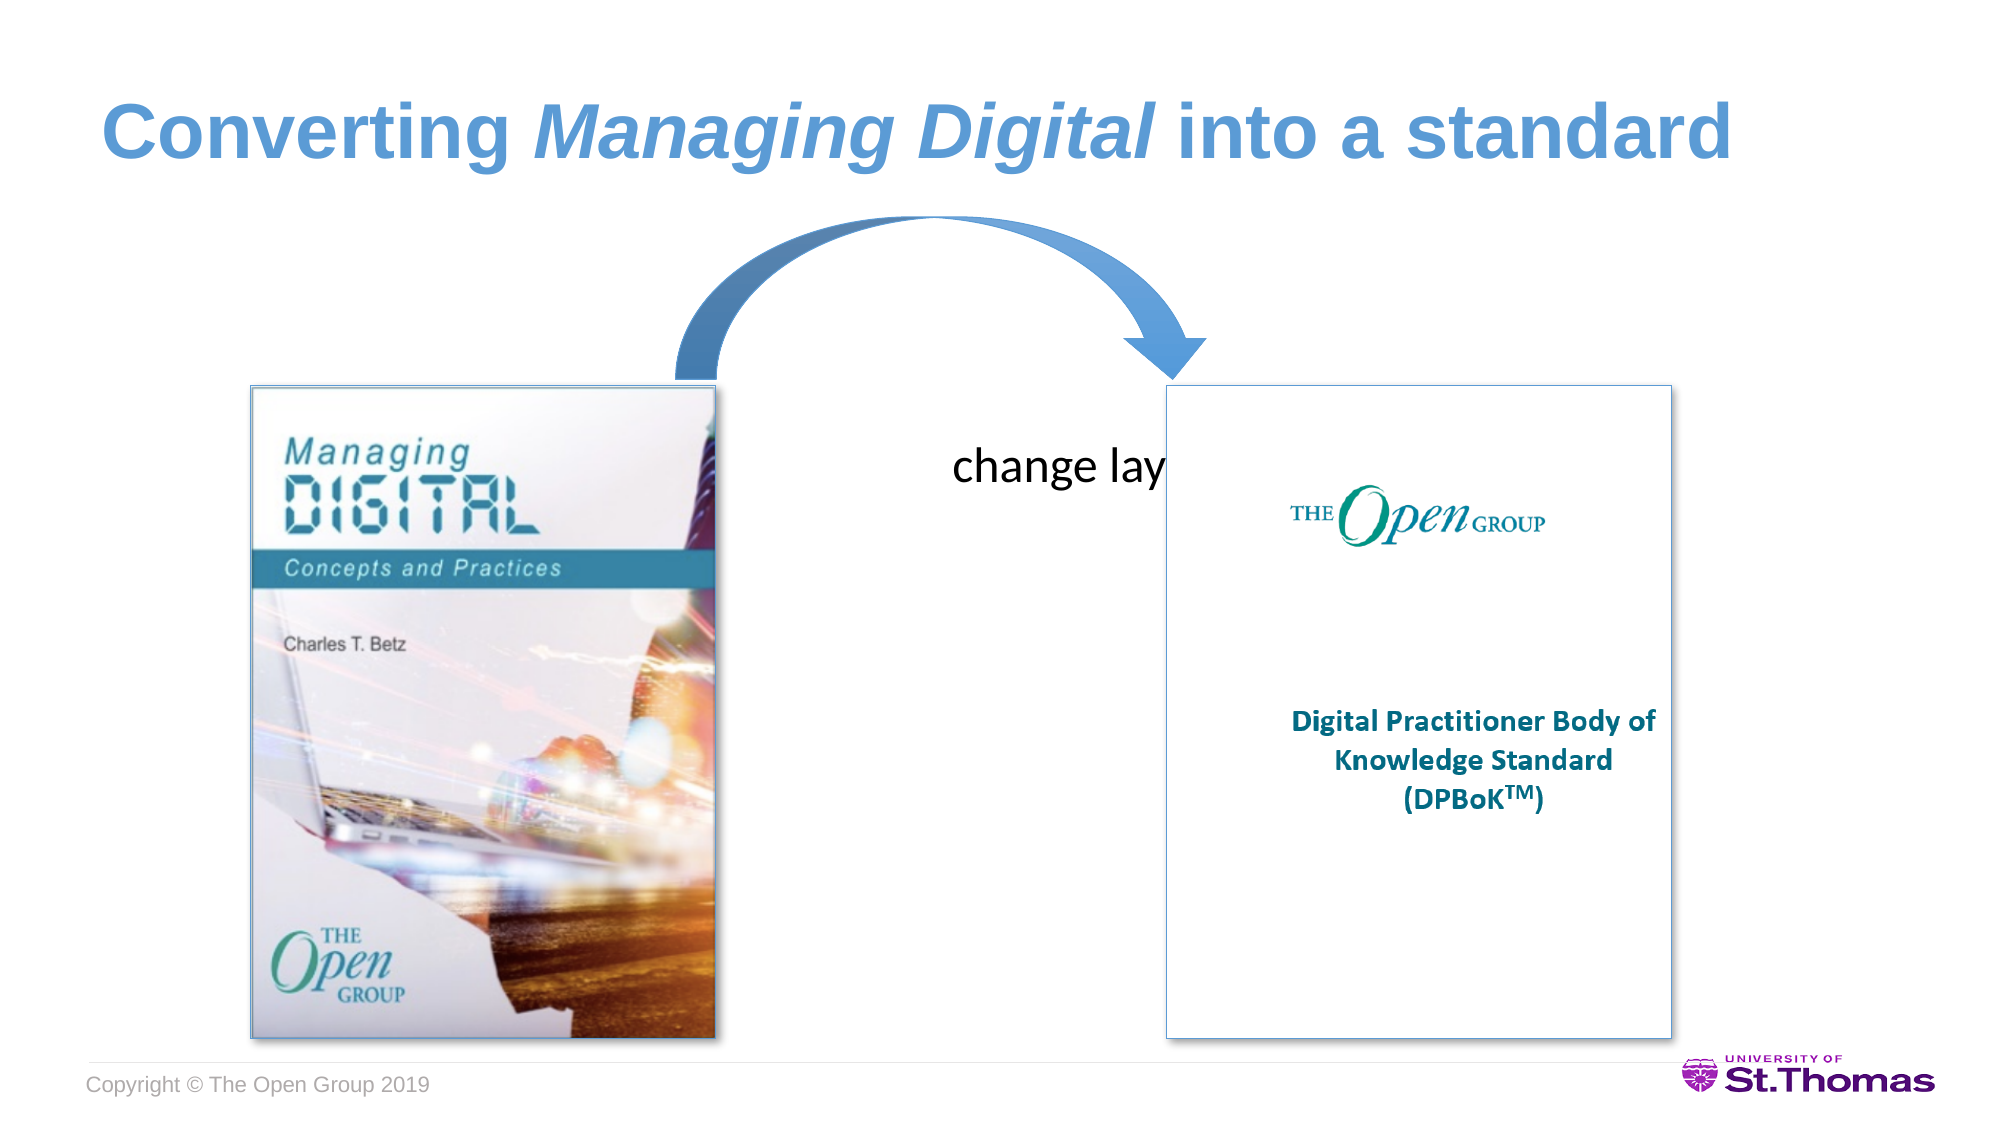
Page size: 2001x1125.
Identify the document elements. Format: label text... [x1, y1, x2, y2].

picture [250, 385, 716, 1039]
title Converting Managing Digital into a standard [86, 25, 1914, 243]
list [137, 168, 1863, 883]
text_box [675, 216, 1207, 381]
picture [1166, 385, 1980, 1125]
